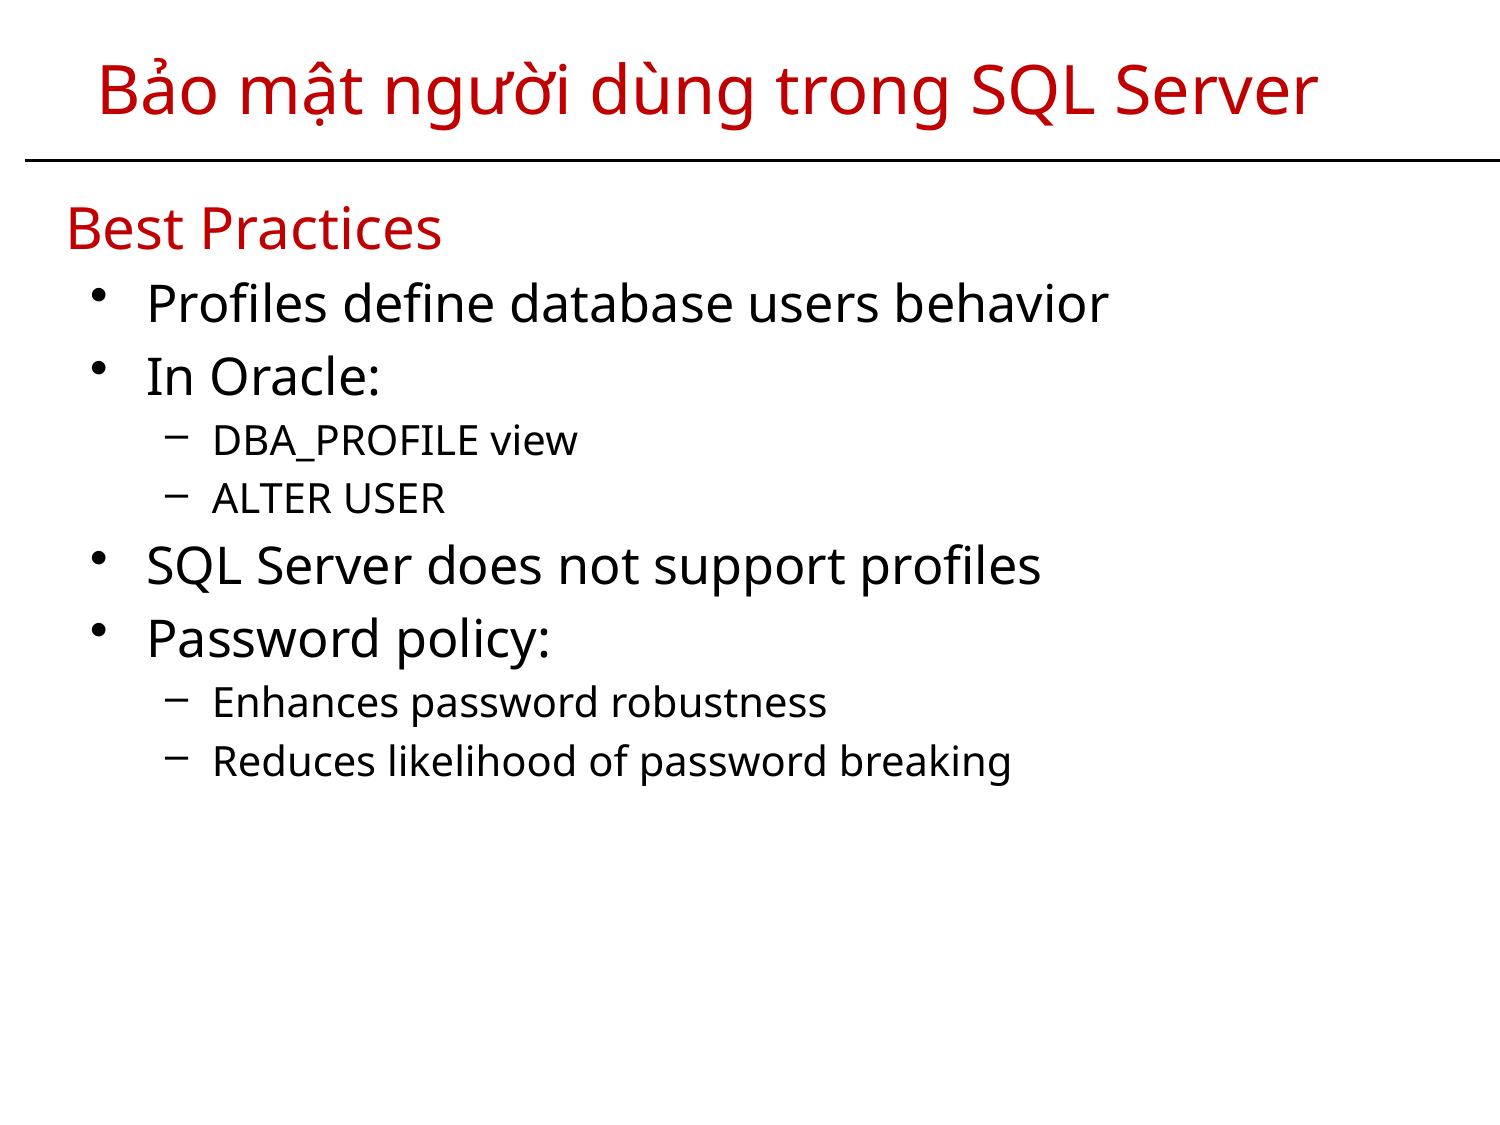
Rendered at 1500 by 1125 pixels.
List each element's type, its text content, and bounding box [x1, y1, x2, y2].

text_box Profiles define database users behavior In Oracle: DBA_PROFILE view ALTER USER SQL Server does not support profiles Password policy: Enhances password robustness Reduces likelihood of password breaking [75, 262, 1400, 963]
title Best Practices [50, 162, 1500, 299]
text_box Bảo mật người dùng trong SQL Server [81, 24, 1425, 160]
